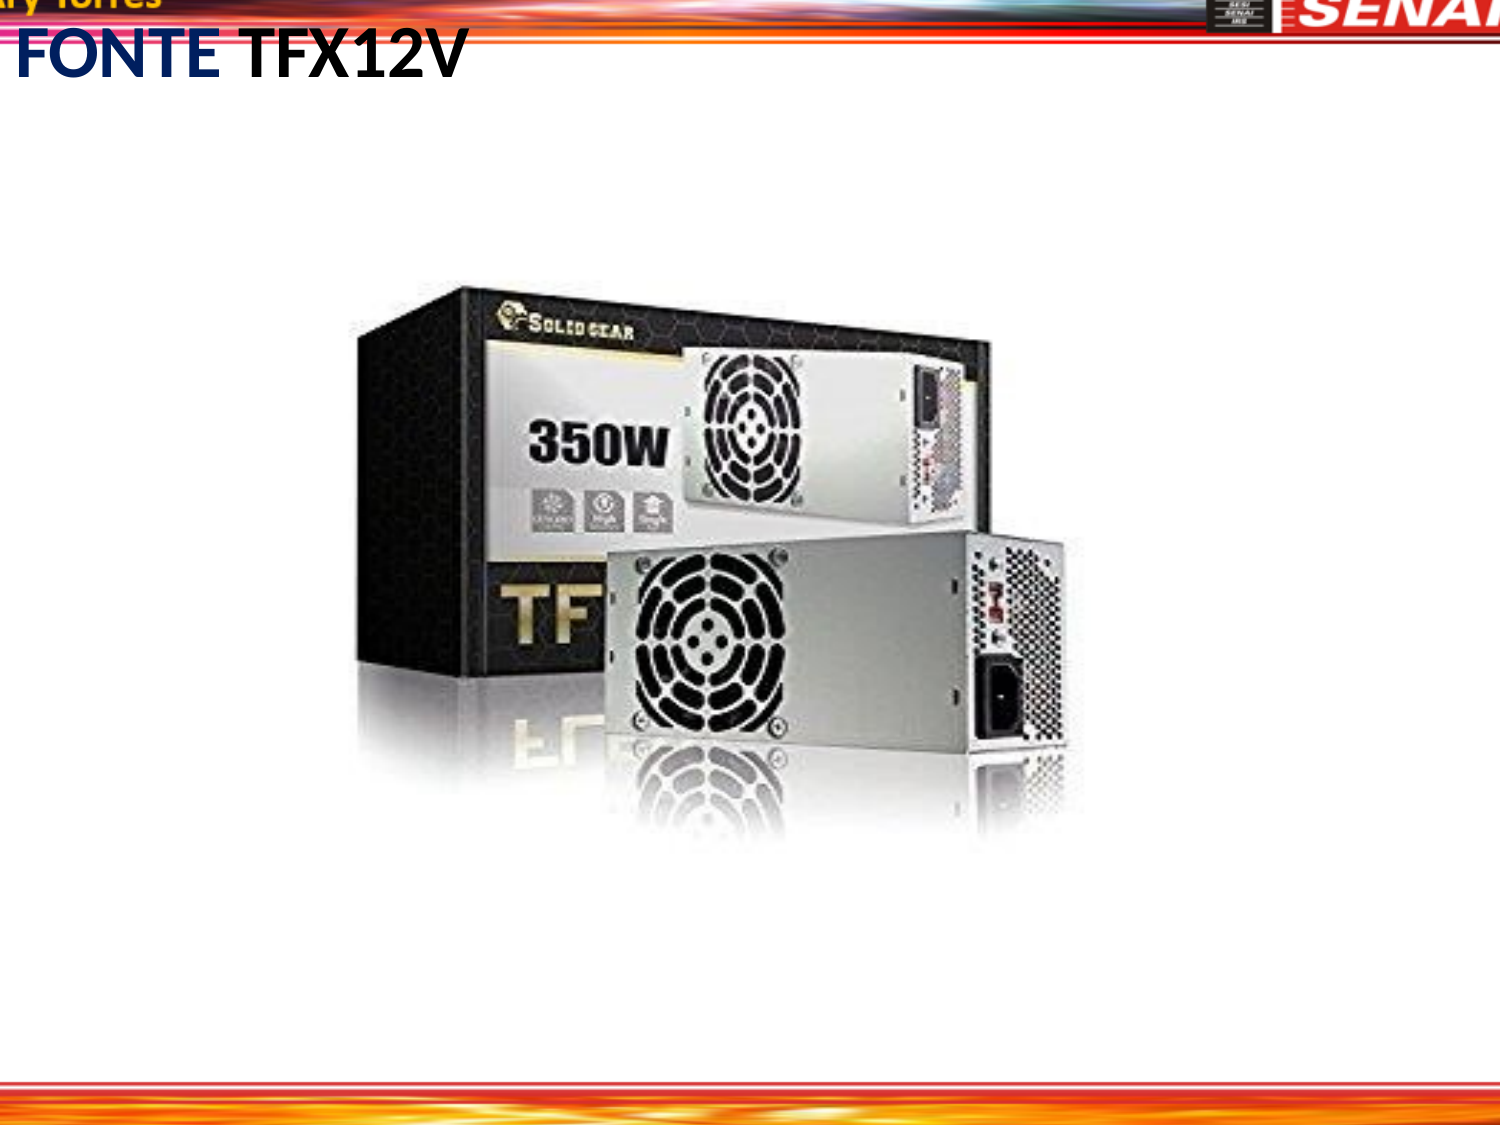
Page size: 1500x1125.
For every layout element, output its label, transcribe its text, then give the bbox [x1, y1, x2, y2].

picture [0, 0, 1500, 1125]
title FONTE TFX12V [12, 0, 475, 191]
